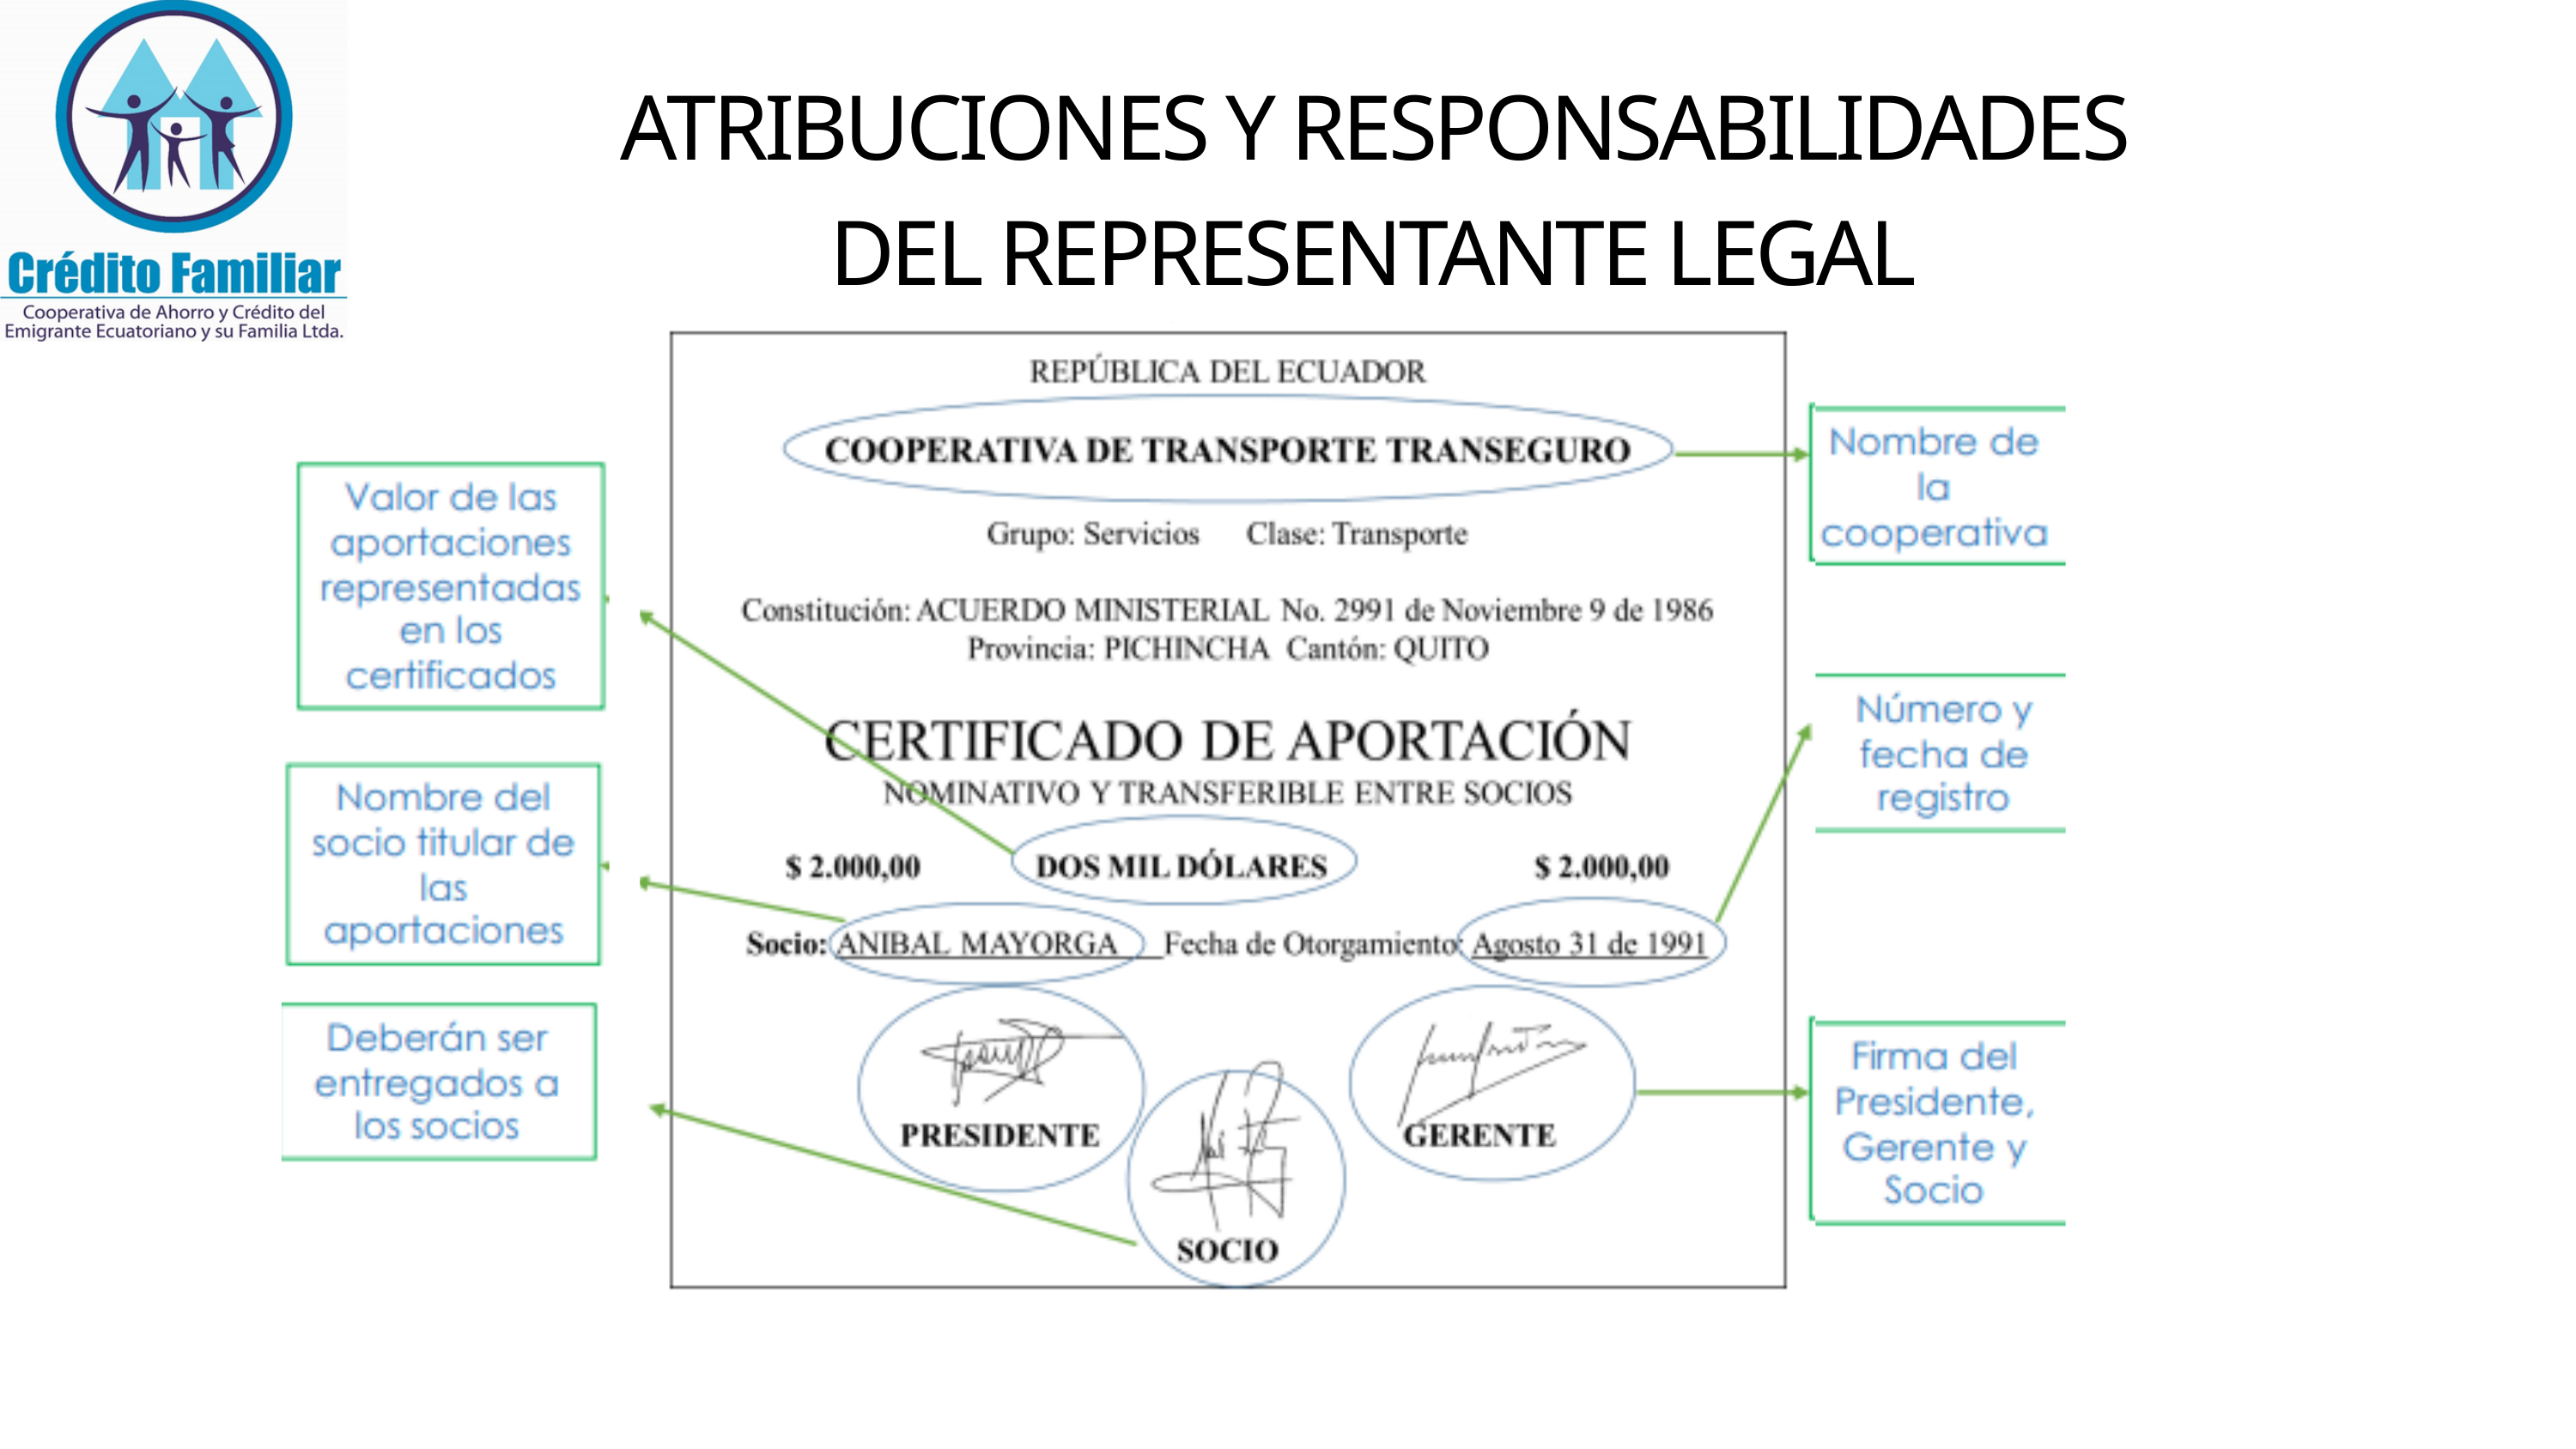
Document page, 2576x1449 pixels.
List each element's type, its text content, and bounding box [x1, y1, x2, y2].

text_box [0, 0, 348, 342]
text_box ATRIBUCIONES Y RESPONSABILIDADES DEL REPRESENTANTE LEGAL [575, 52, 2172, 304]
text_box [1815, 396, 2066, 1244]
text_box [640, 321, 1816, 1304]
text_box [281, 452, 610, 1173]
